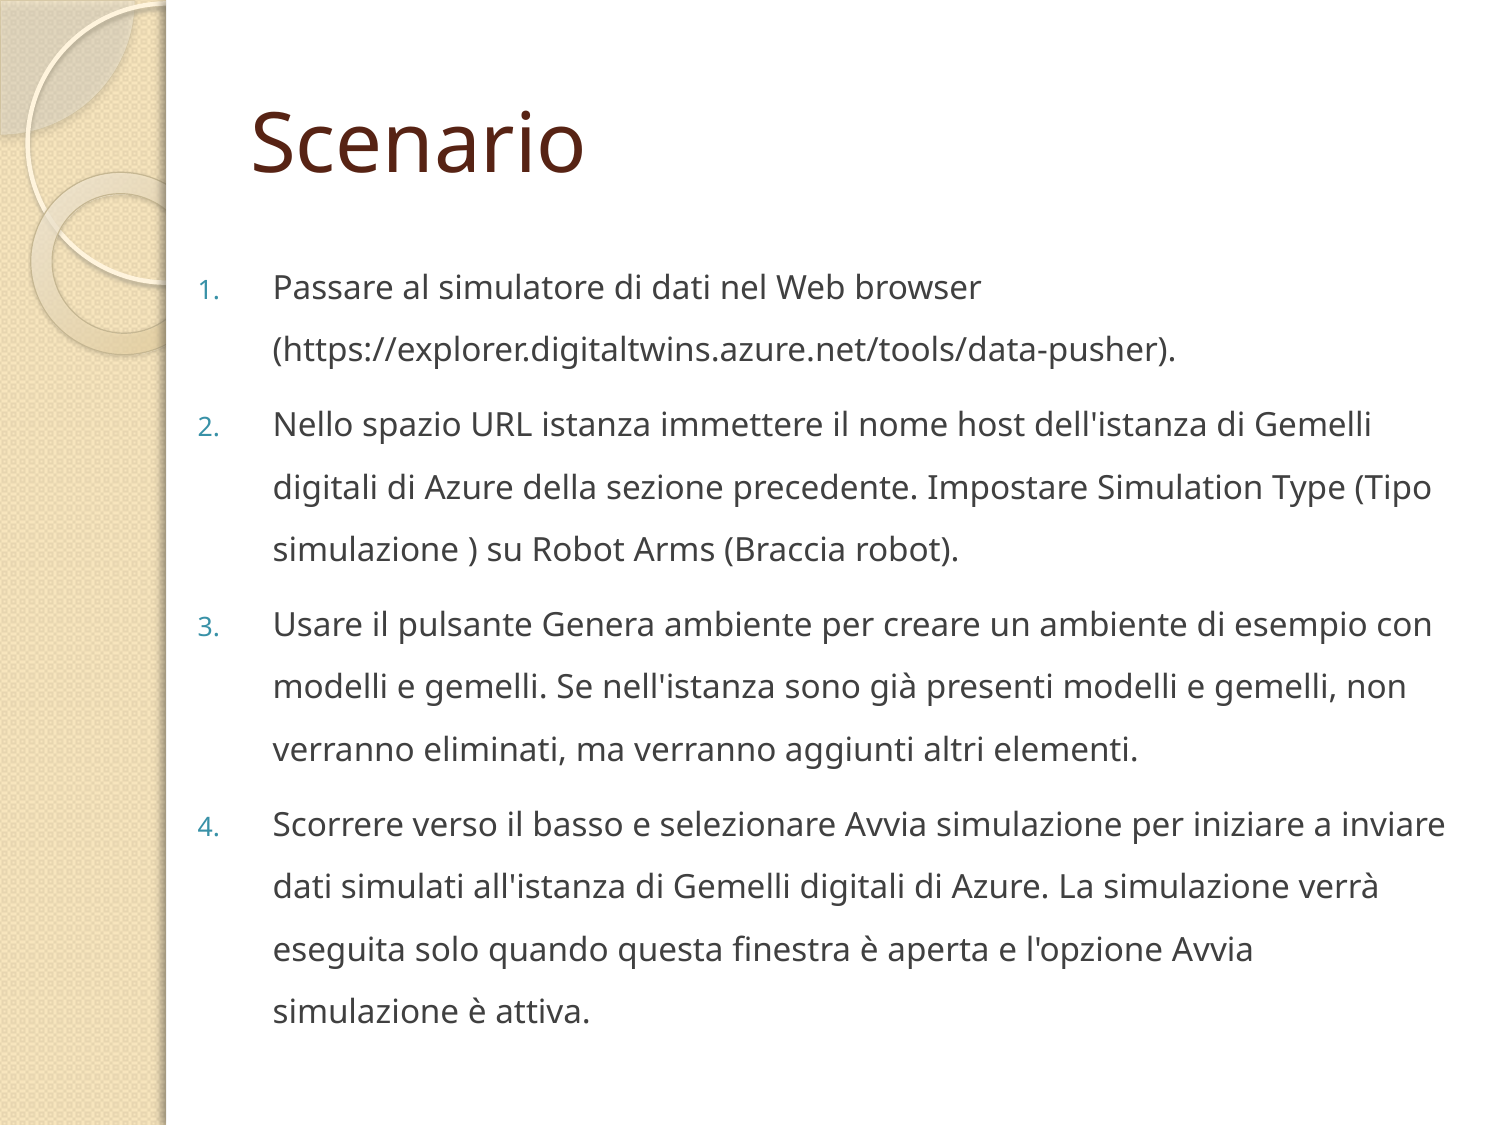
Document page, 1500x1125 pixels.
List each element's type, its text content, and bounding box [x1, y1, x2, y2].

list Passare al simulatore di dati nel Web browser (https://explorer.digitaltwins.azure.net/tools/data-pusher). Nello spazio URL istanza immettere il nome host dell'istanza di Gemelli digitali di Azure della sezione precedente. Impostare Simulation Type (Tipo simulazione ) su Robot Arms (Braccia robot). Usare il pulsante Genera ambiente per creare un ambiente di esempio con modelli e gemelli. Se nell'istanza sono già presenti modelli e gemelli, non verranno eliminati, ma verranno aggiunti altri elementi. Scorrere verso il basso e selezionare Avvia simulazione per iniziare a inviare dati simulati all'istanza di Gemelli digitali di Azure. La simulazione verrà eseguita solo quando questa finestra è aperta e l'opzione Avvia simulazione è attiva. [183, 160, 1466, 1059]
title Scenario [235, 45, 1466, 160]
